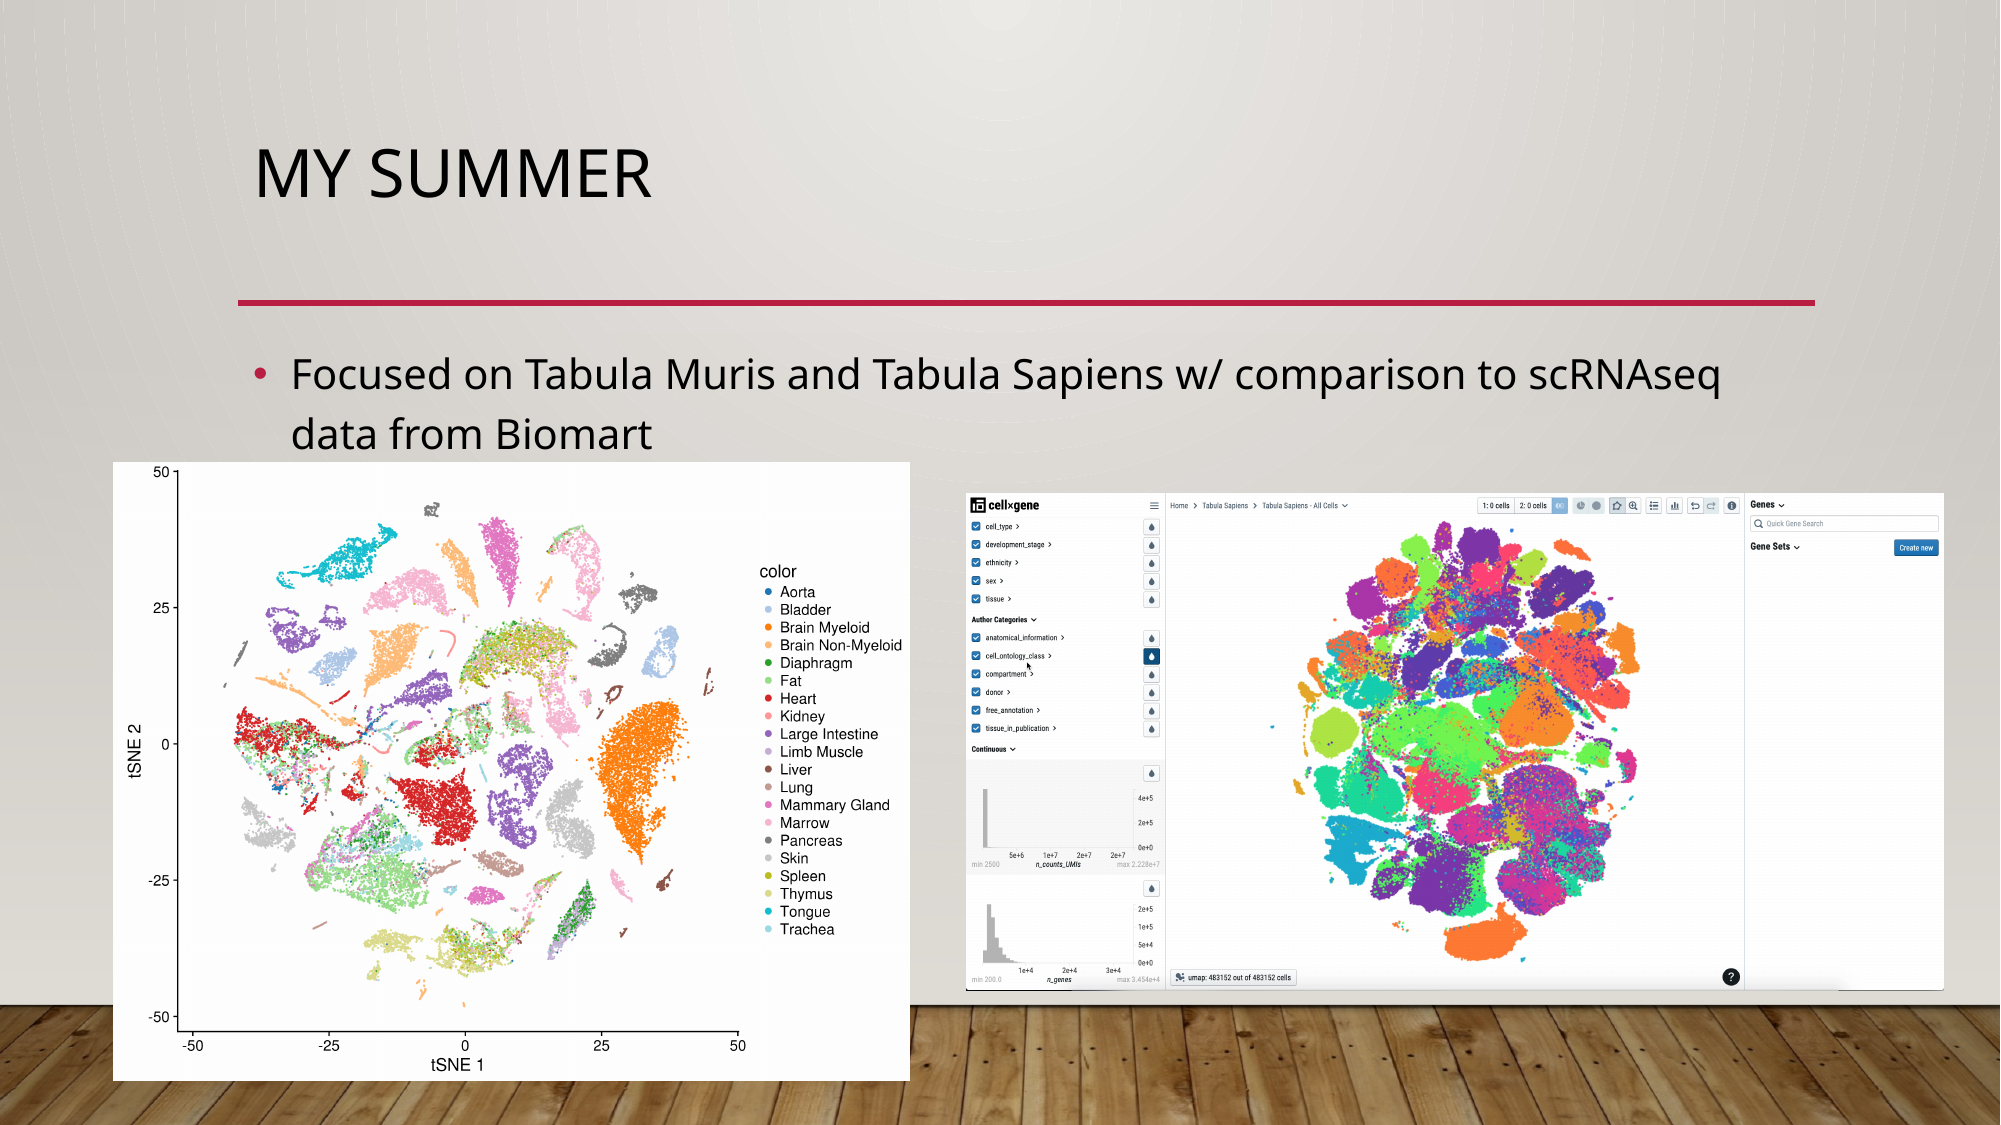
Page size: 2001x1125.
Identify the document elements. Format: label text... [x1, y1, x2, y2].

picture [0, 461, 2000, 1125]
list Focused on Tabula Muris and Tabula Sapiens w/ comparison to scRNAseq data from Biomart [238, 330, 1814, 897]
picture [966, 493, 1944, 992]
title My Summer [238, 131, 1814, 305]
